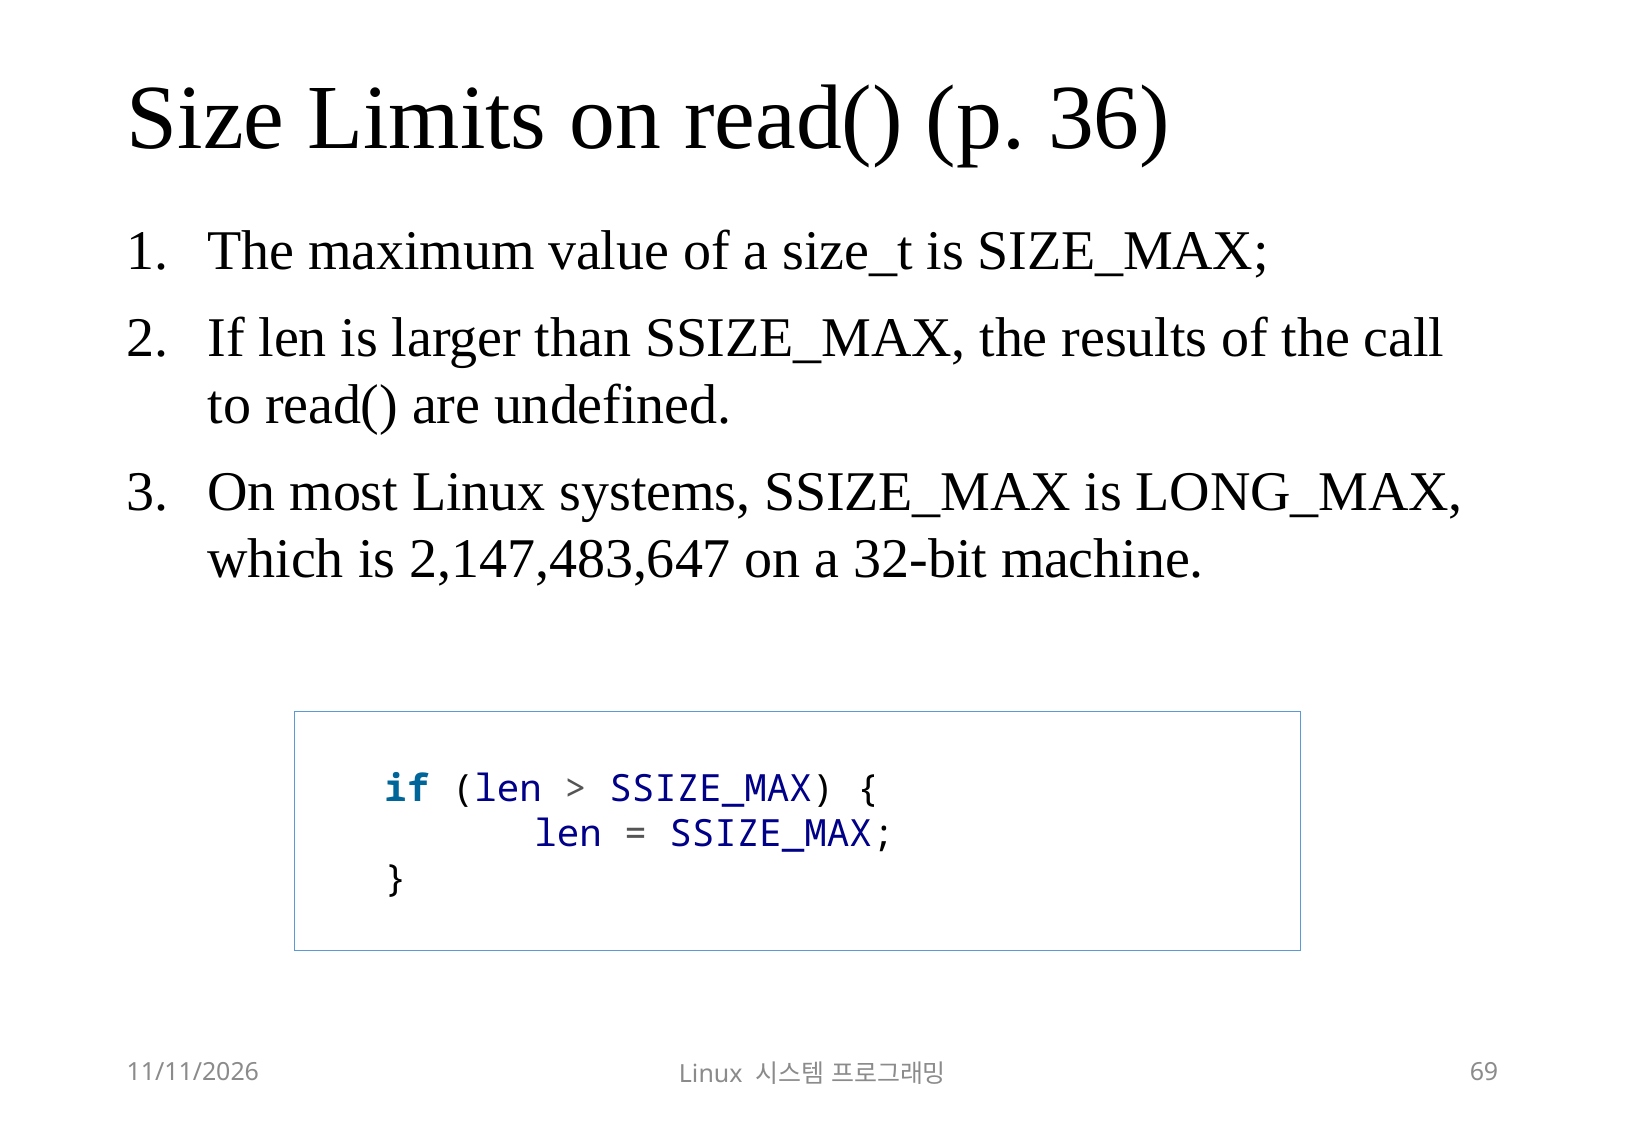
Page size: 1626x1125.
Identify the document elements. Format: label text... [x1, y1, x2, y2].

list The maximum value of a size_t is SIZE_MAX; If len is larger than SSIZE_MAX, the results of the call to read() are undefined. On most Linux systems, SSIZE_MAX is LONG_MAX, which is 2,147,483,647 on a 32-bit machine. [111, 205, 1514, 647]
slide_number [111, 1042, 303, 1103]
title Size Limits on read() (p. 36) [111, 59, 1514, 179]
text_box if (len > SSIZE_MAX) { len = SSIZE_MAX; } [294, 711, 1301, 951]
footer Linux 시스템 프로그래밍 [538, 1042, 1087, 1103]
slide_number 69 [1433, 1042, 1514, 1103]
